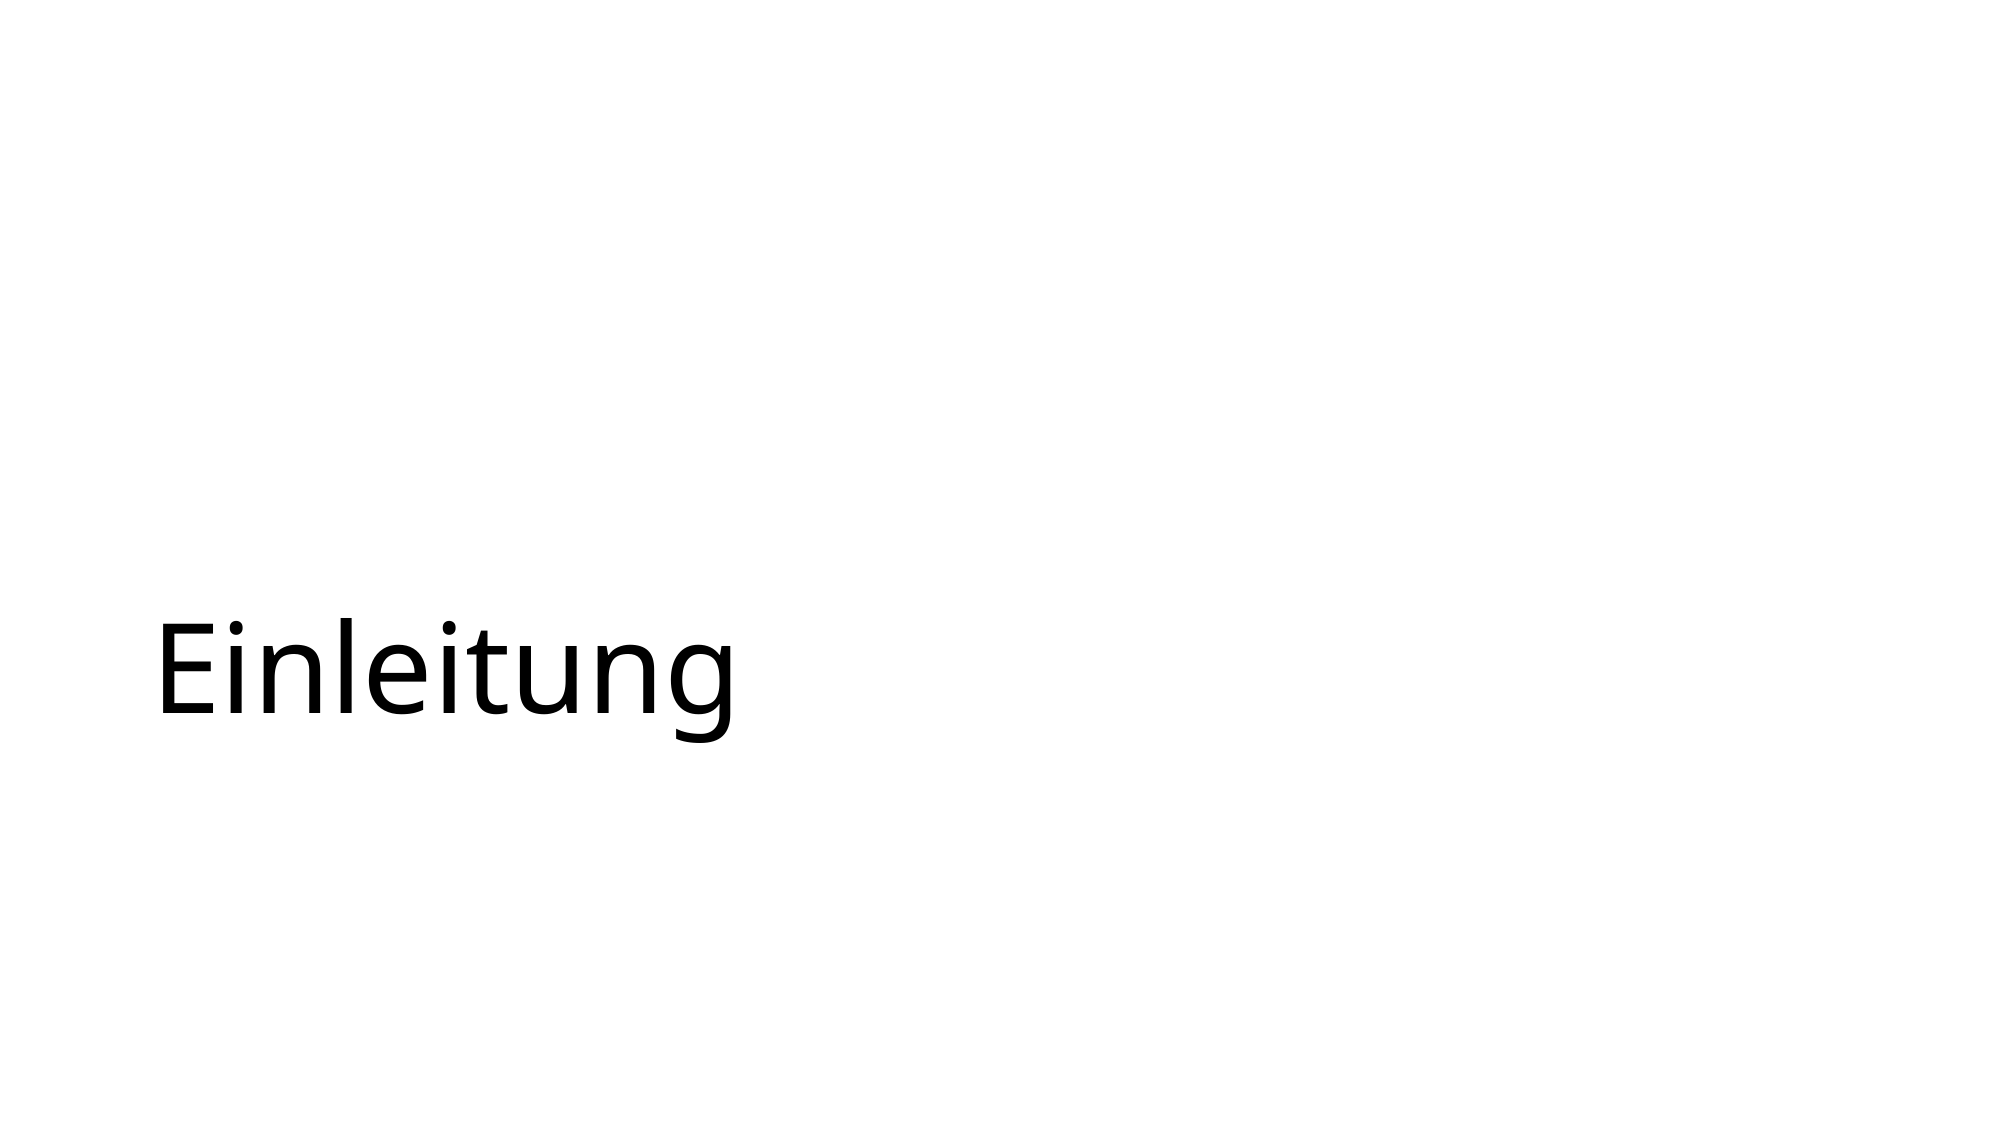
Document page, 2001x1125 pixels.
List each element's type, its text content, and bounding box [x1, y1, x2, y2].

title Einleitung [136, 280, 1862, 749]
